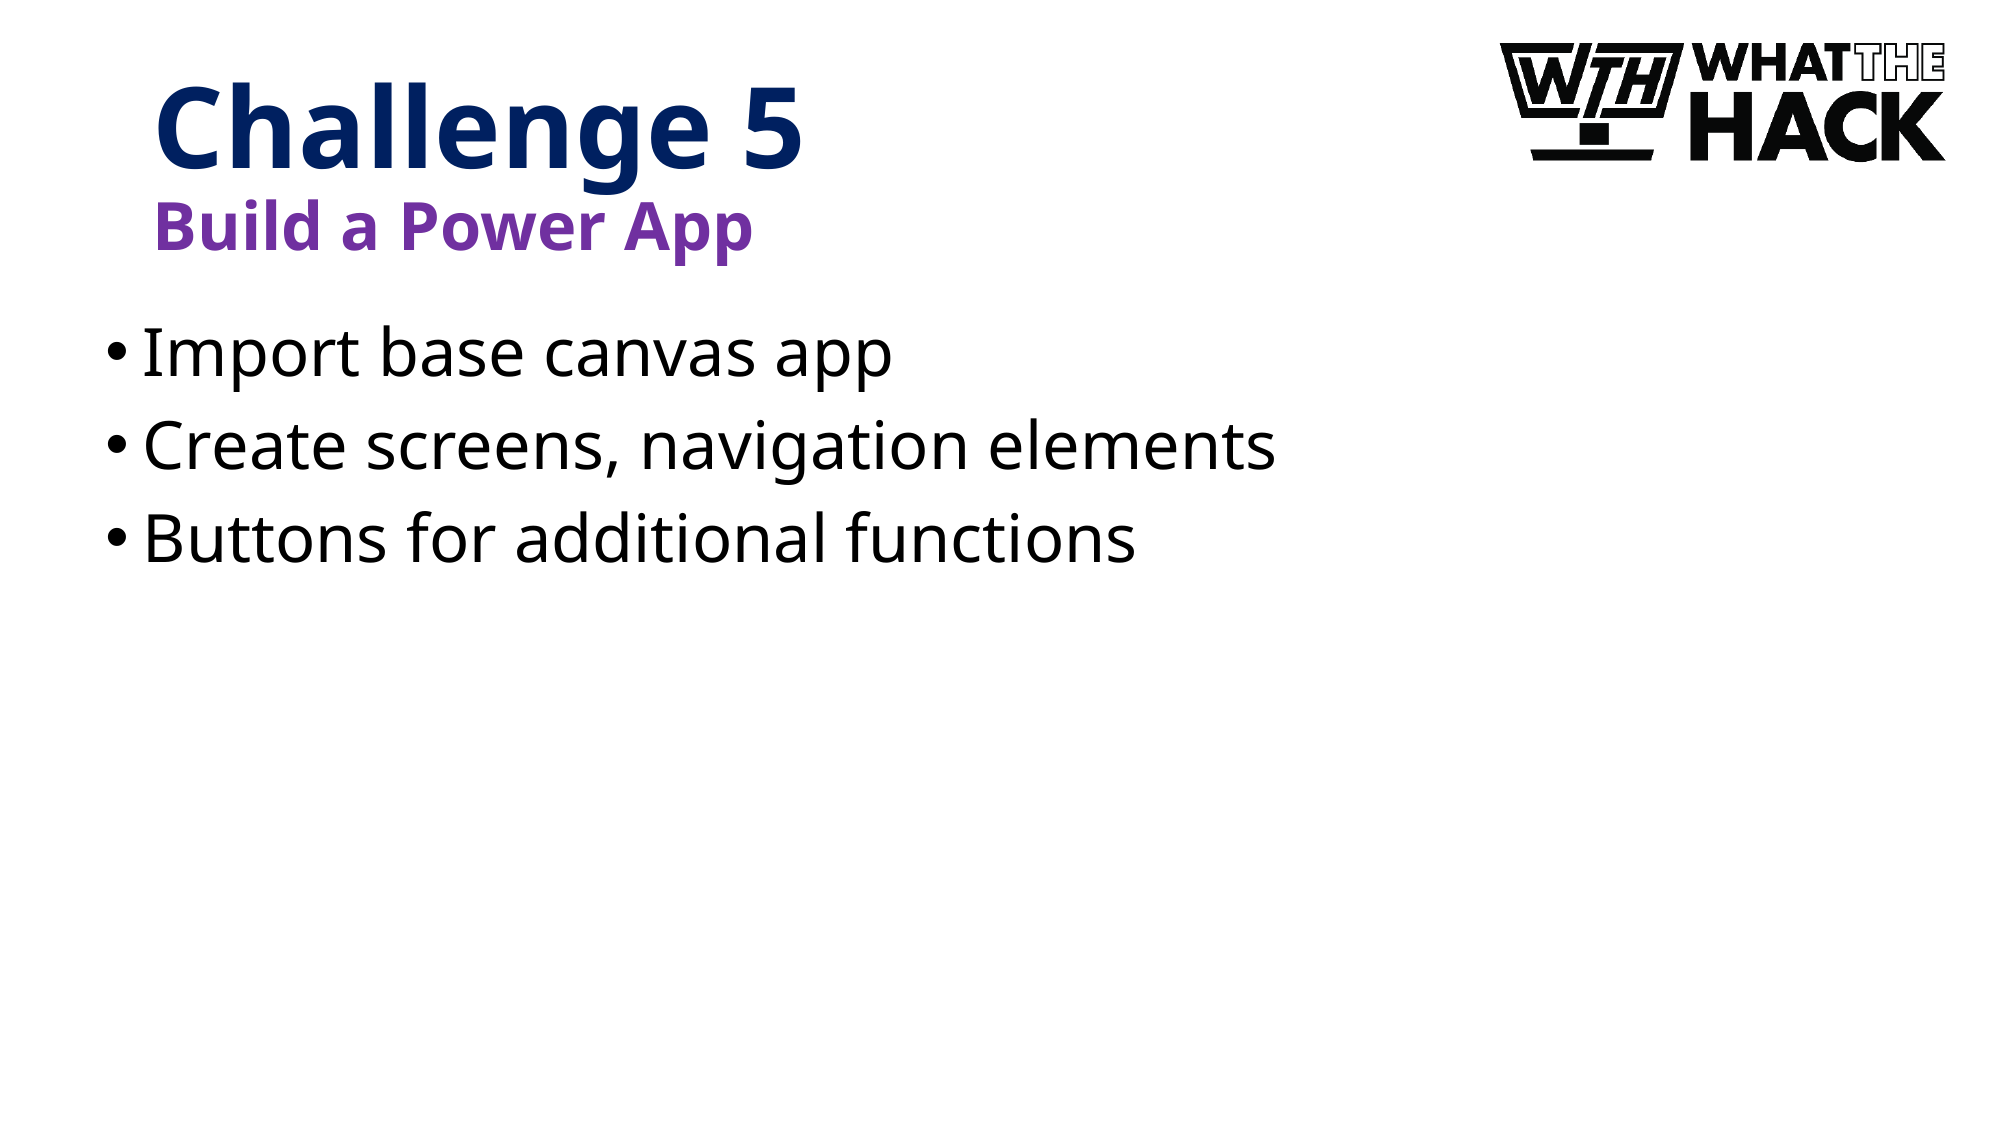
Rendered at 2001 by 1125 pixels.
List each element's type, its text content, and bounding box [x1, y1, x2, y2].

list Import base canvas app Create screens, navigation elements Buttons for additional functions [90, 311, 1957, 1059]
picture [1426, 0, 2000, 242]
title Challenge 5 Build a Power App [137, 59, 1863, 278]
